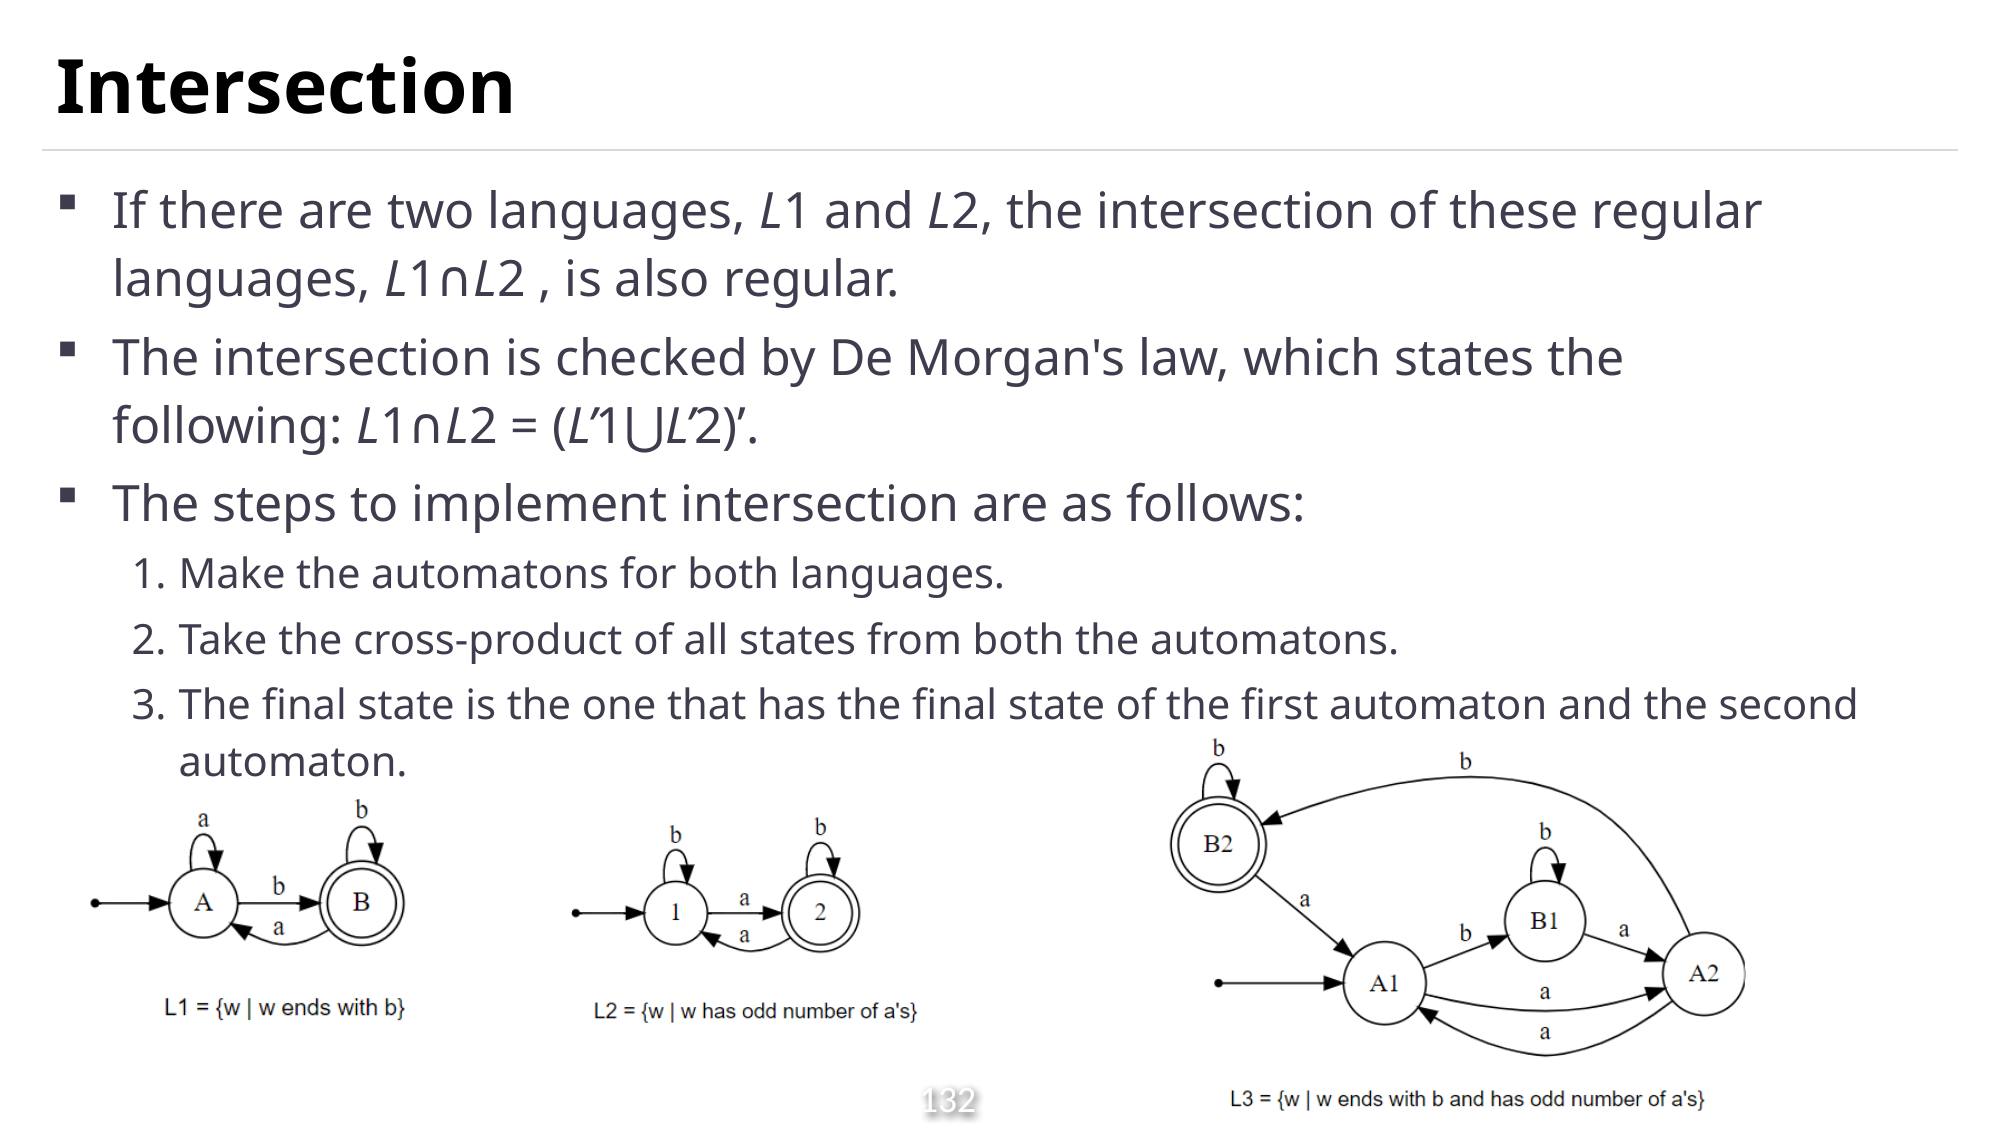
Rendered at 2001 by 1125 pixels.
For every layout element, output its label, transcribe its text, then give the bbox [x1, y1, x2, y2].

picture [1162, 735, 1748, 1114]
picture [87, 799, 420, 1026]
picture [562, 813, 923, 1026]
title Intersection [41, 17, 1959, 150]
list If there are two languages, L1​ and L2​, the intersection of these regular languages, L1​∩L2​ , is also regular. The intersection is checked by De Morgan's law, which states the following: L1​∩L2​ = (L’1​⋃L’2​​)’. The steps to implement intersection are as follows: Make the automatons for both languages. Take the cross-product of all states from both the automatons. The final state is the one that has the final state of the first automaton and the second automaton. [41, 162, 1959, 1038]
